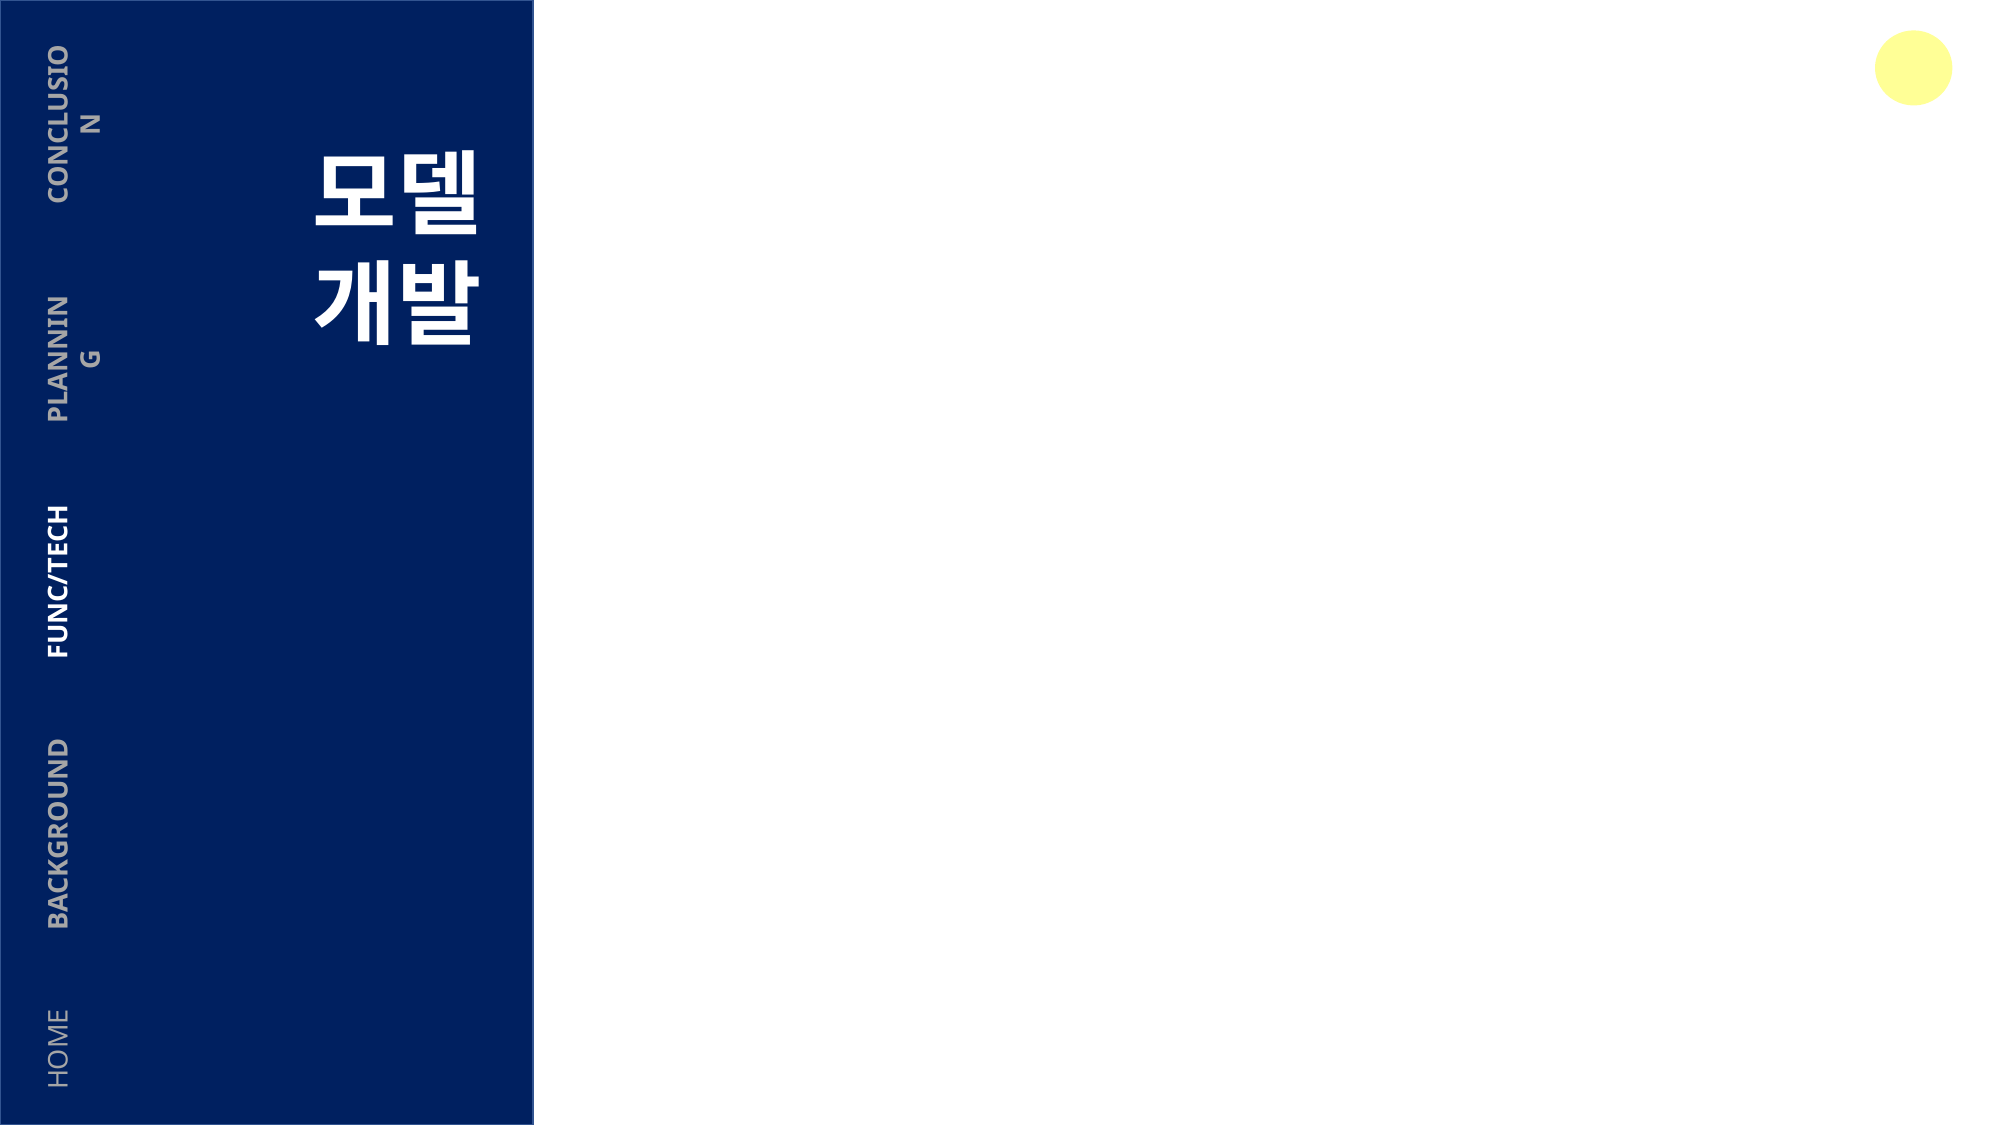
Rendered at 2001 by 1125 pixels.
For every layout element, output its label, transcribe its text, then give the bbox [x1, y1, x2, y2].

text_box PLANNING [32, 275, 113, 444]
text_box BACKGROUND [32, 720, 81, 949]
text_box [0, 0, 534, 1125]
text_box 모델 개발 [194, 128, 497, 364]
text_box CONCLUSION [32, 19, 113, 230]
text_box [1873, 29, 1954, 107]
text_box FUNC/TECH [32, 488, 81, 676]
text_box HOME [32, 993, 81, 1106]
